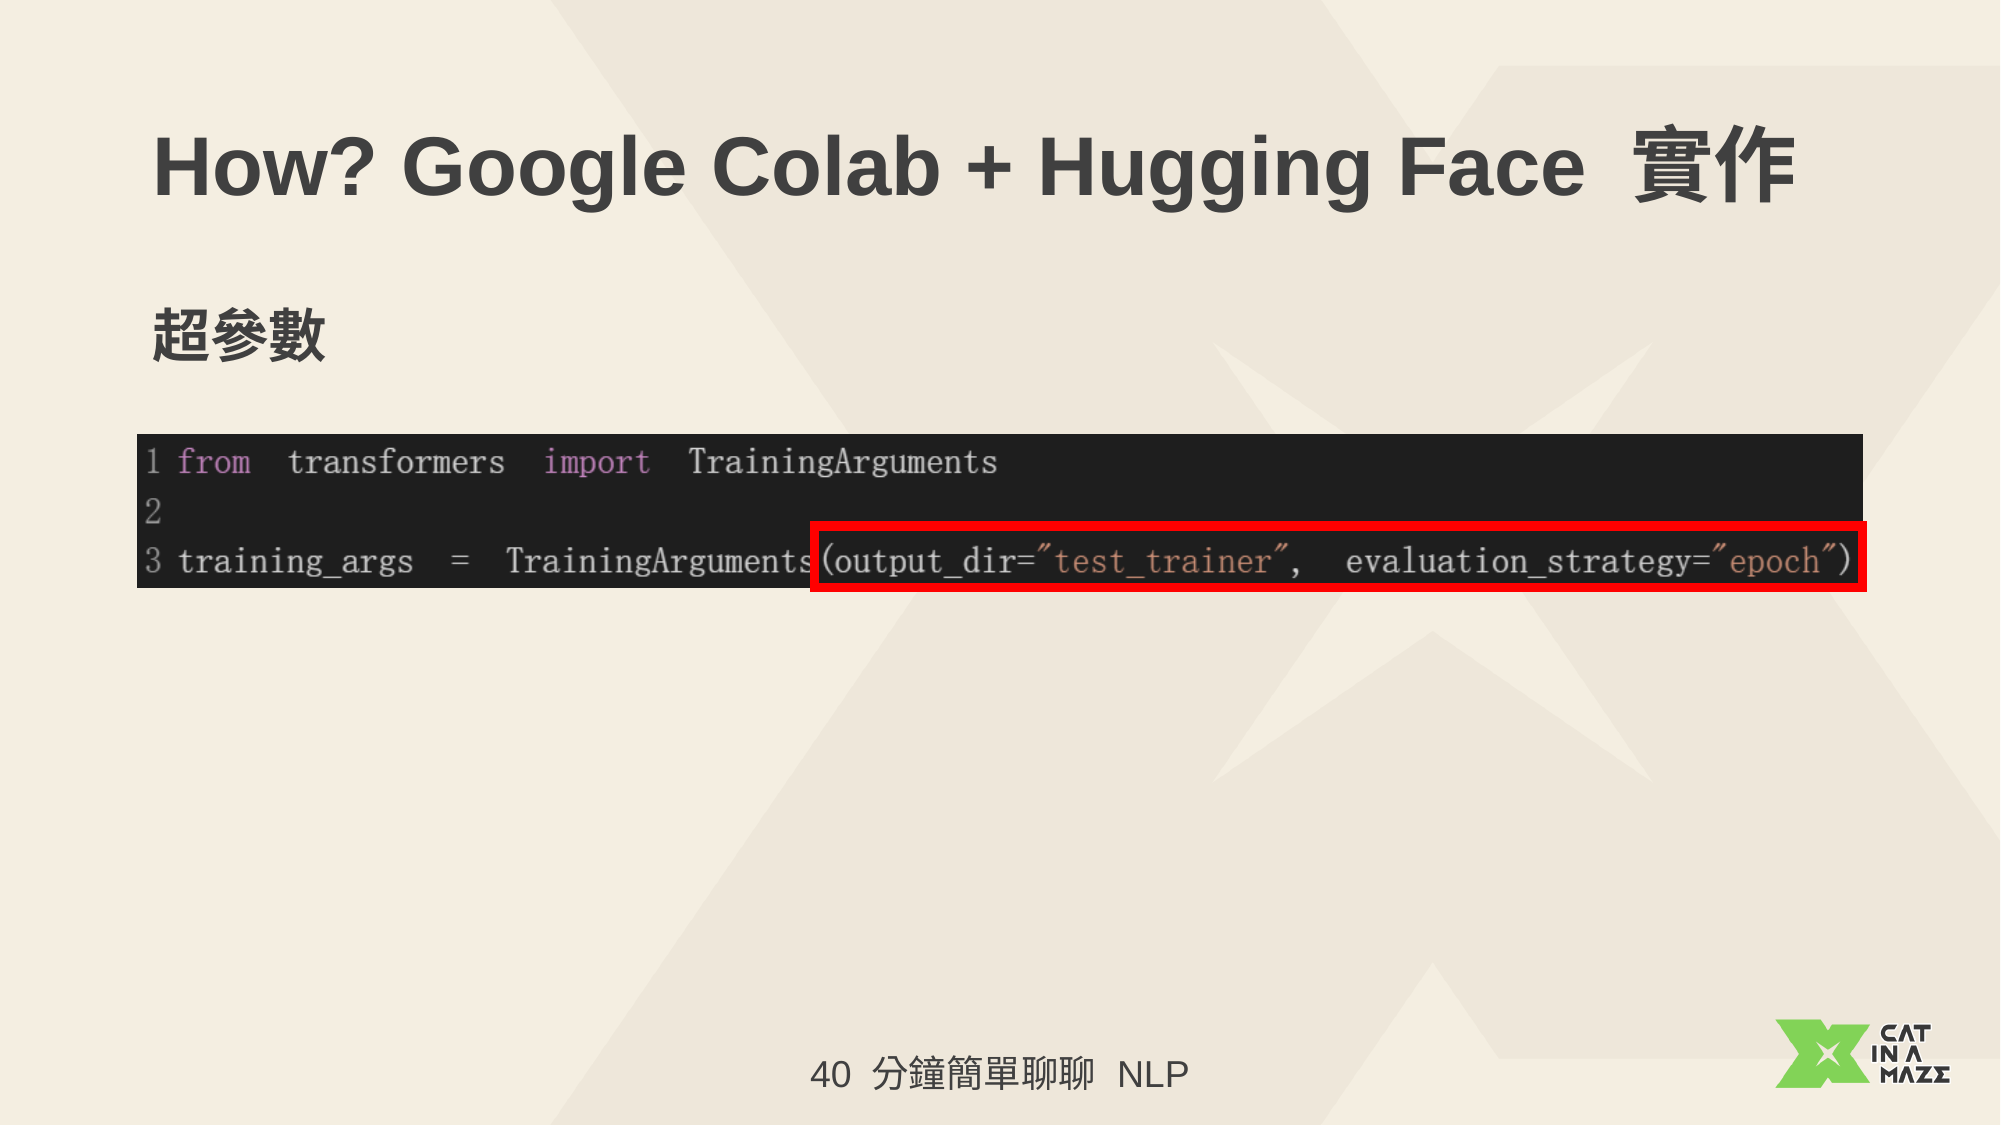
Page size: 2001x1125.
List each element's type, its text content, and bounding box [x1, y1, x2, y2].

footer 40 分鐘簡單聊聊 NLP [662, 1042, 1338, 1103]
title How? Google Colab + Hugging Face 實作 [137, 59, 1863, 278]
list 超參數 [137, 299, 1863, 381]
picture [0, 0, 2001, 1125]
